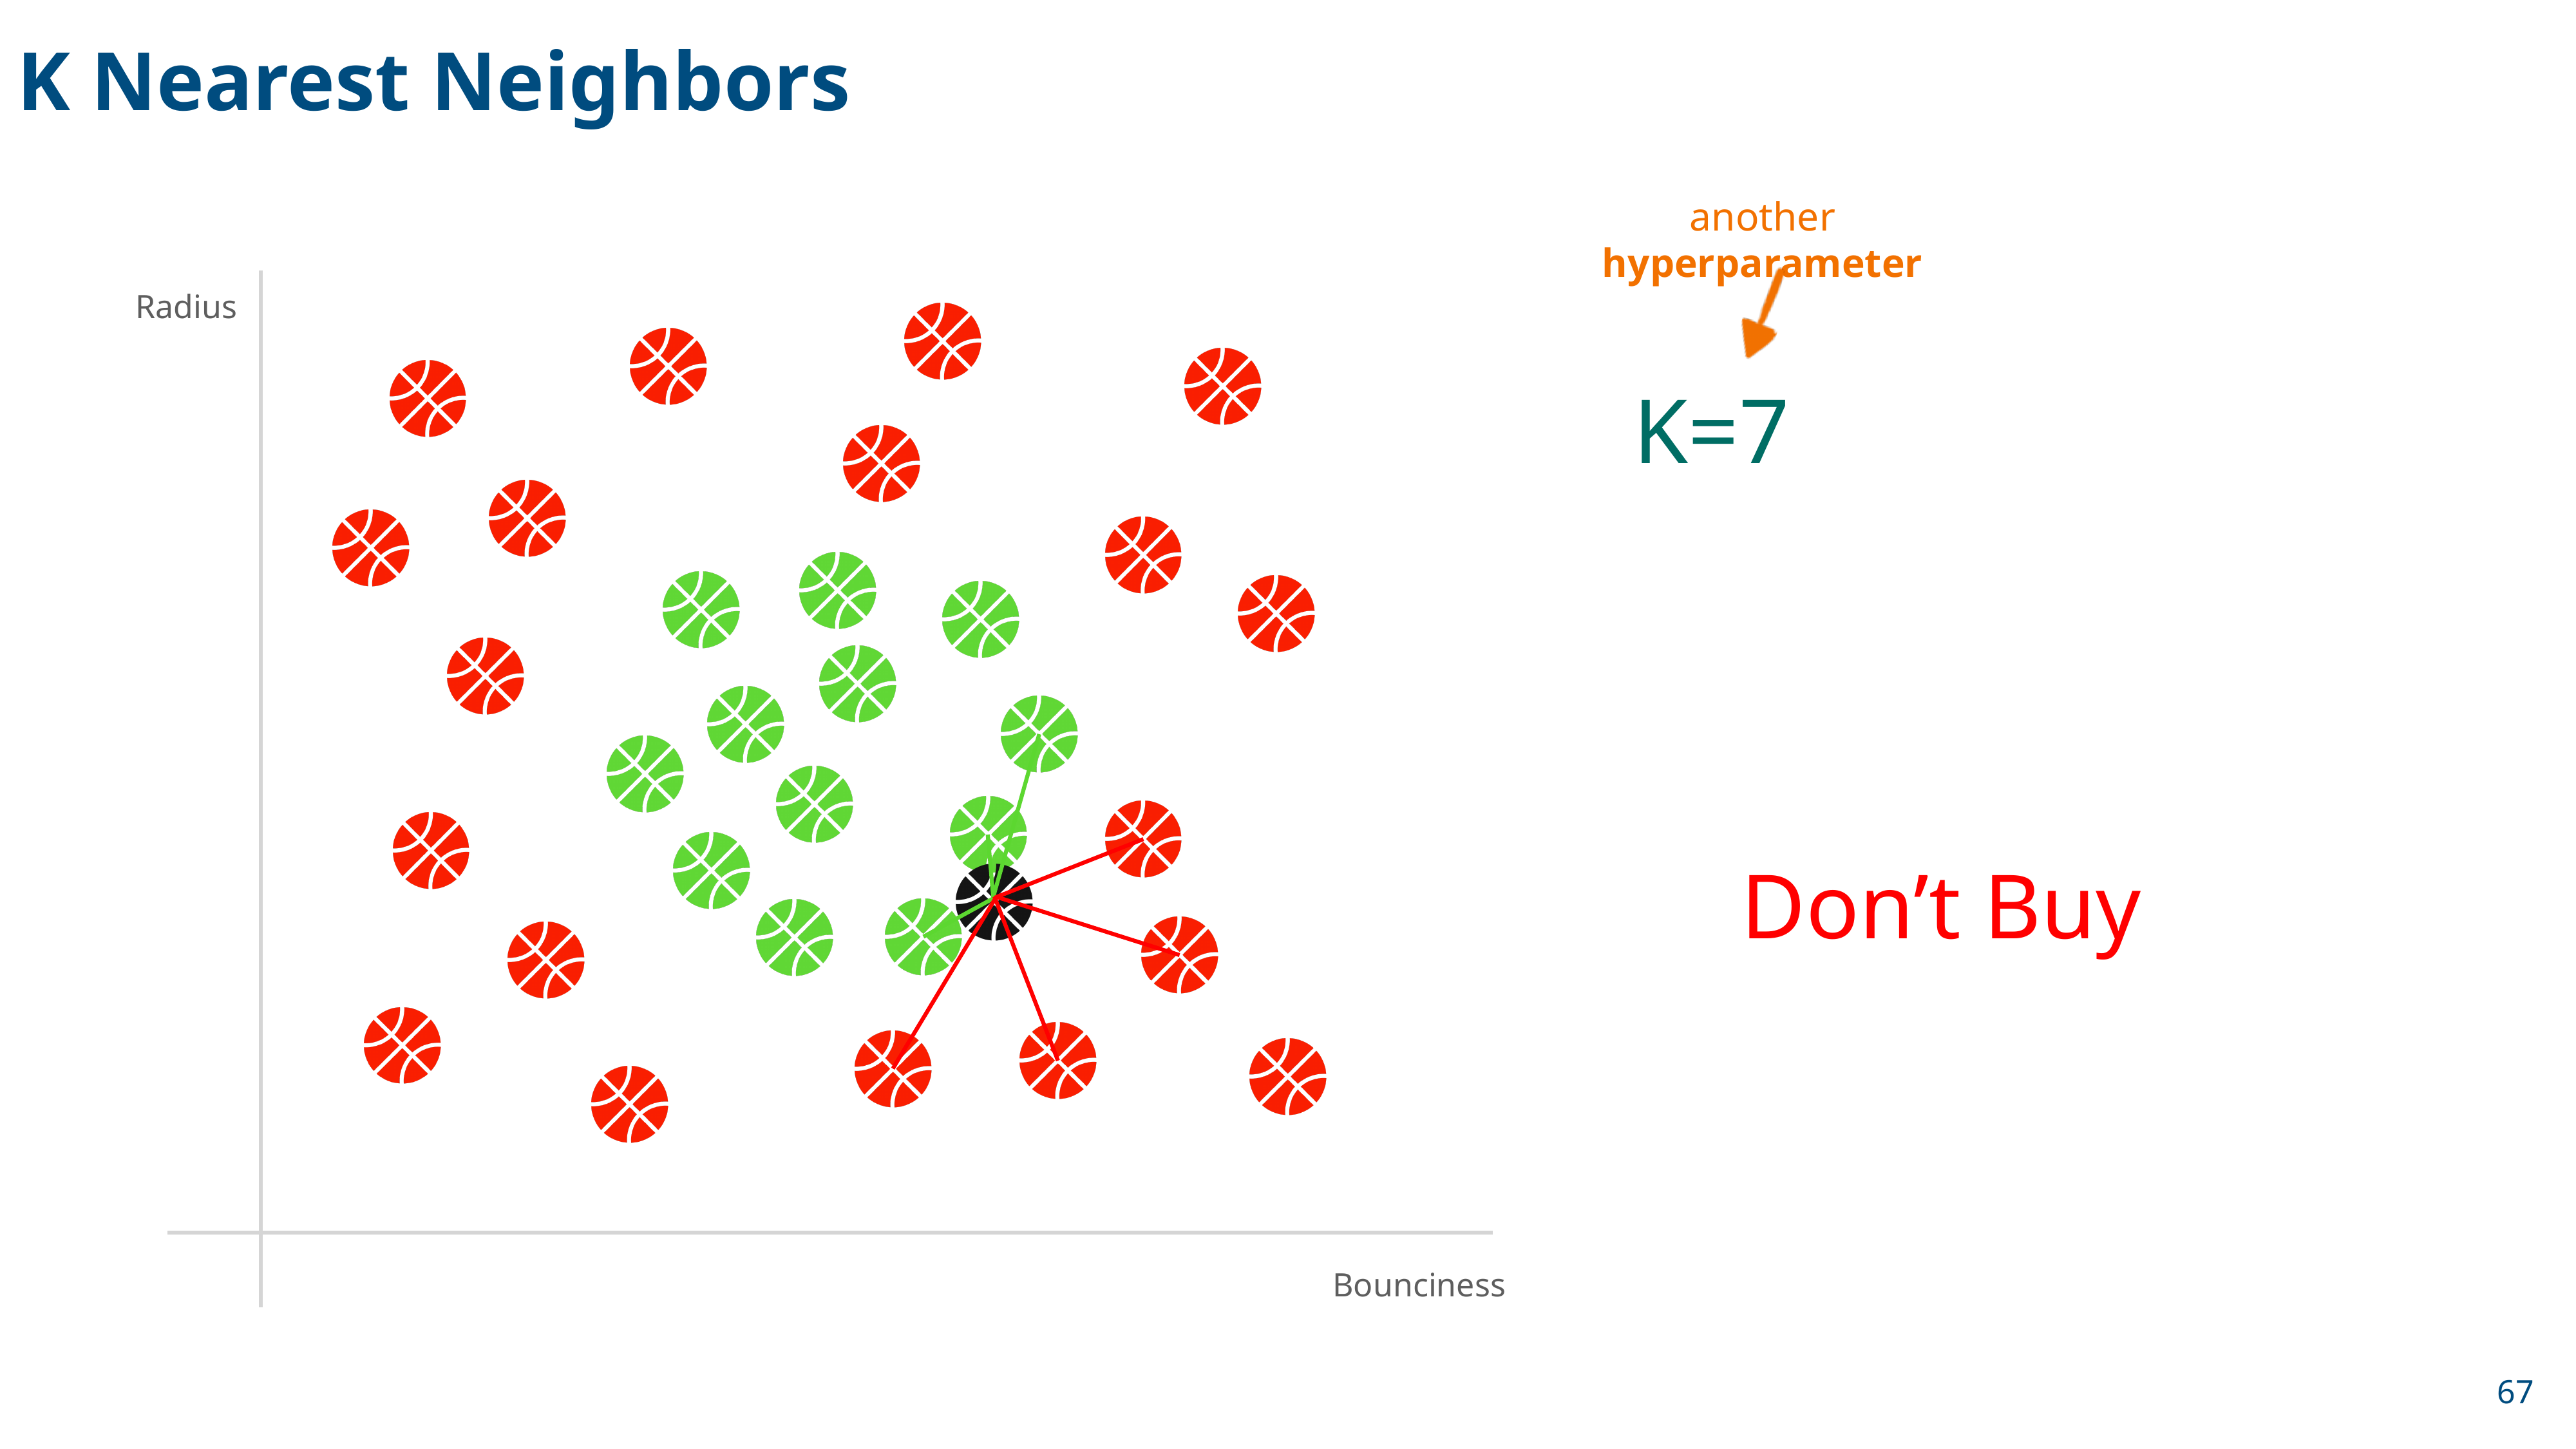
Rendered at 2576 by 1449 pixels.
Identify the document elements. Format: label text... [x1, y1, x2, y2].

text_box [996, 896, 1180, 956]
text_box K=7 [1627, 369, 1795, 487]
picture [833, 415, 930, 512]
picture [1174, 337, 1271, 435]
text_box Don’t Buy [1730, 844, 2152, 961]
picture [875, 786, 993, 985]
picture [436, 627, 534, 725]
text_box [996, 956, 1058, 1061]
picture [789, 542, 906, 732]
picture [1009, 1012, 1106, 1110]
text_box K Nearest Neighbors [11, 24, 857, 132]
picture [379, 349, 477, 447]
text_box 67 [2405, 1338, 2560, 1449]
picture [1227, 564, 1325, 662]
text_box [994, 838, 1144, 896]
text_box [987, 834, 993, 897]
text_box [1528, 211, 1997, 366]
picture [652, 561, 750, 659]
picture [844, 1020, 942, 1118]
picture [1239, 1028, 1337, 1125]
picture [620, 317, 717, 415]
picture [697, 675, 863, 853]
picture [581, 1056, 678, 1153]
picture [894, 292, 991, 390]
picture [382, 801, 480, 899]
picture [1131, 906, 1228, 1004]
picture [322, 499, 419, 596]
picture [354, 996, 451, 1094]
picture [990, 685, 1088, 783]
text_box Radius [130, 281, 243, 330]
picture [1094, 790, 1192, 888]
text_box Bounciness [1327, 1259, 1511, 1309]
picture [596, 725, 843, 986]
picture [478, 469, 576, 567]
picture [497, 911, 594, 1009]
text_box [993, 734, 1039, 897]
picture [932, 571, 1030, 668]
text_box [893, 897, 996, 1069]
picture [1094, 506, 1192, 603]
